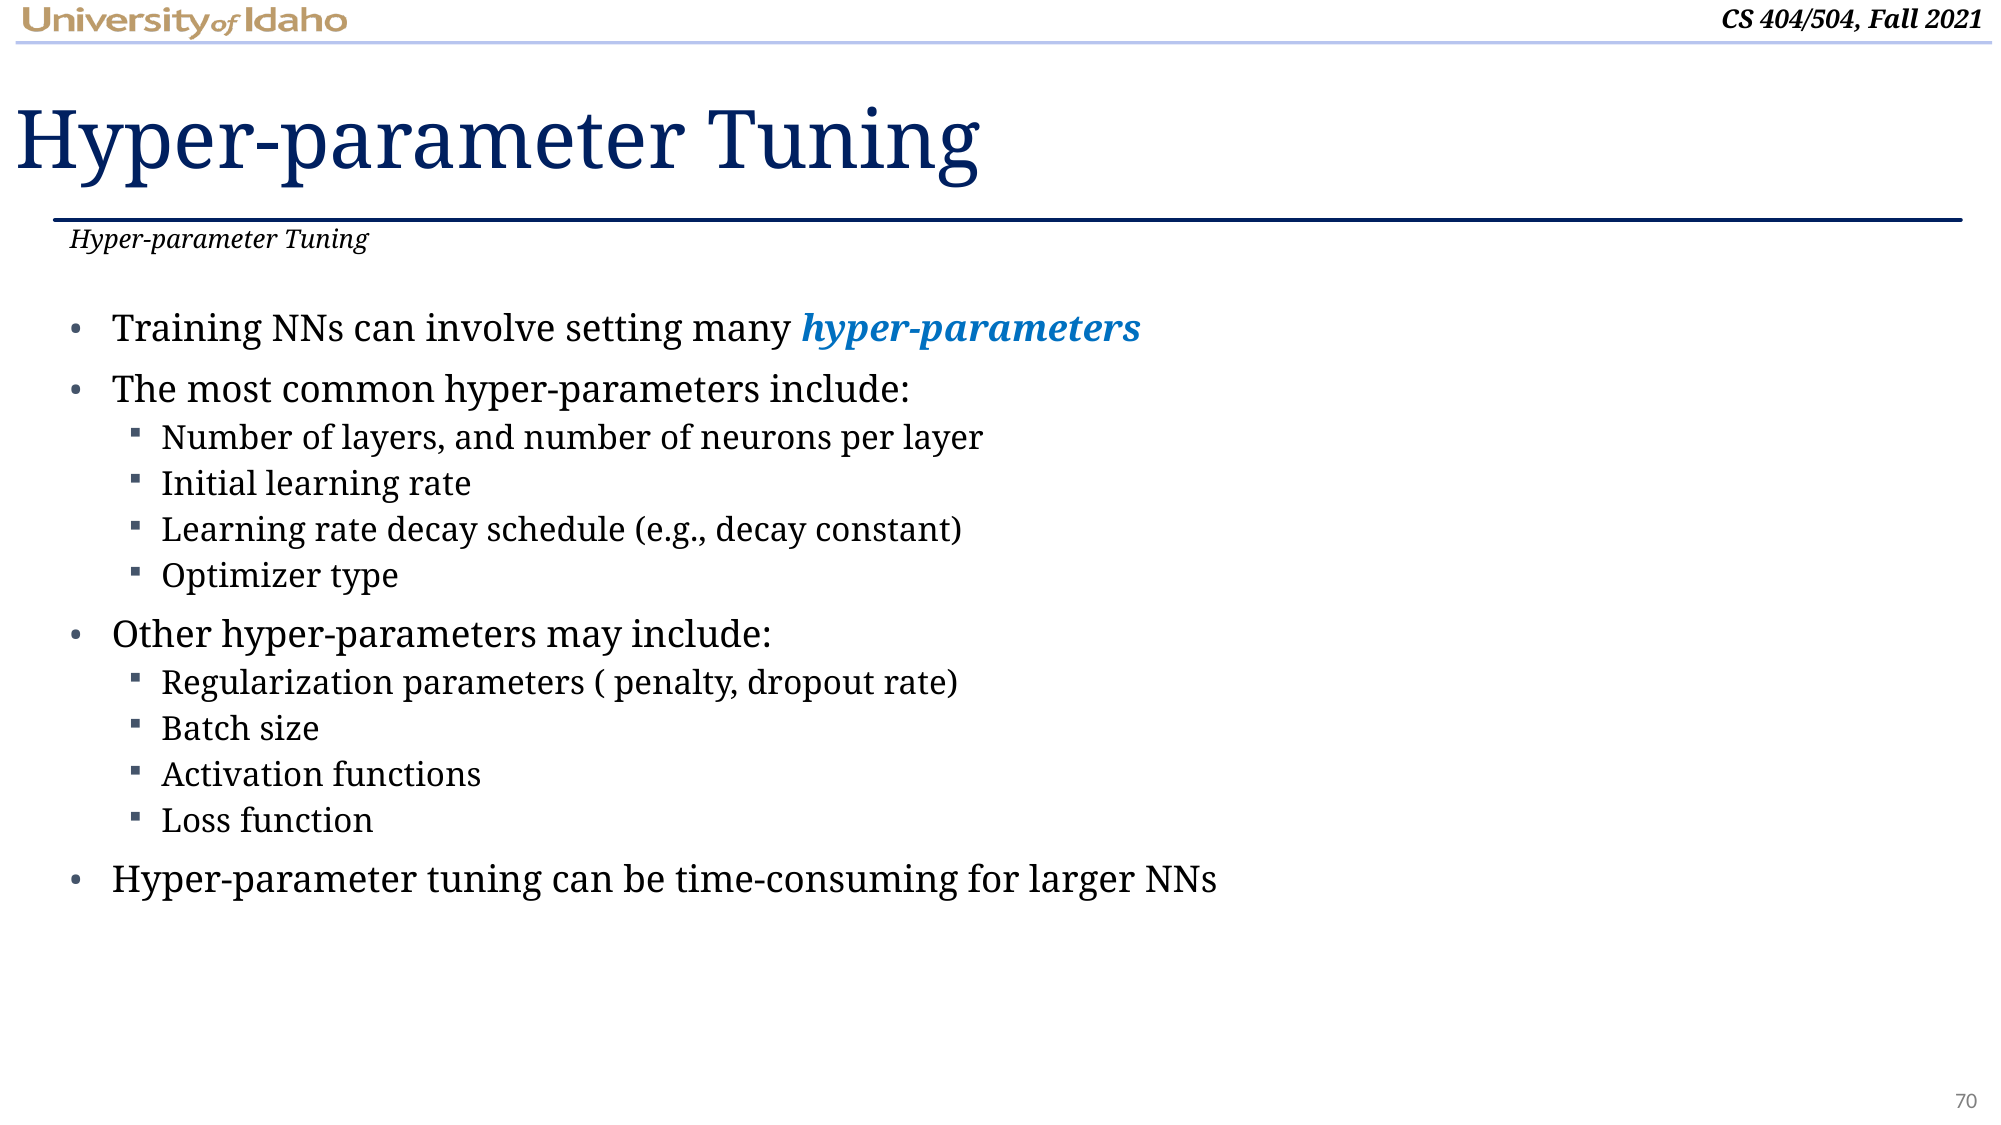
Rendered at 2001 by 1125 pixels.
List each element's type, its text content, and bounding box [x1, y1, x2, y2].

title Hyper-parameter Tuning [0, 66, 2000, 219]
list Hyper-parameter Tuning [55, 218, 1287, 270]
picture [23, 7, 347, 40]
